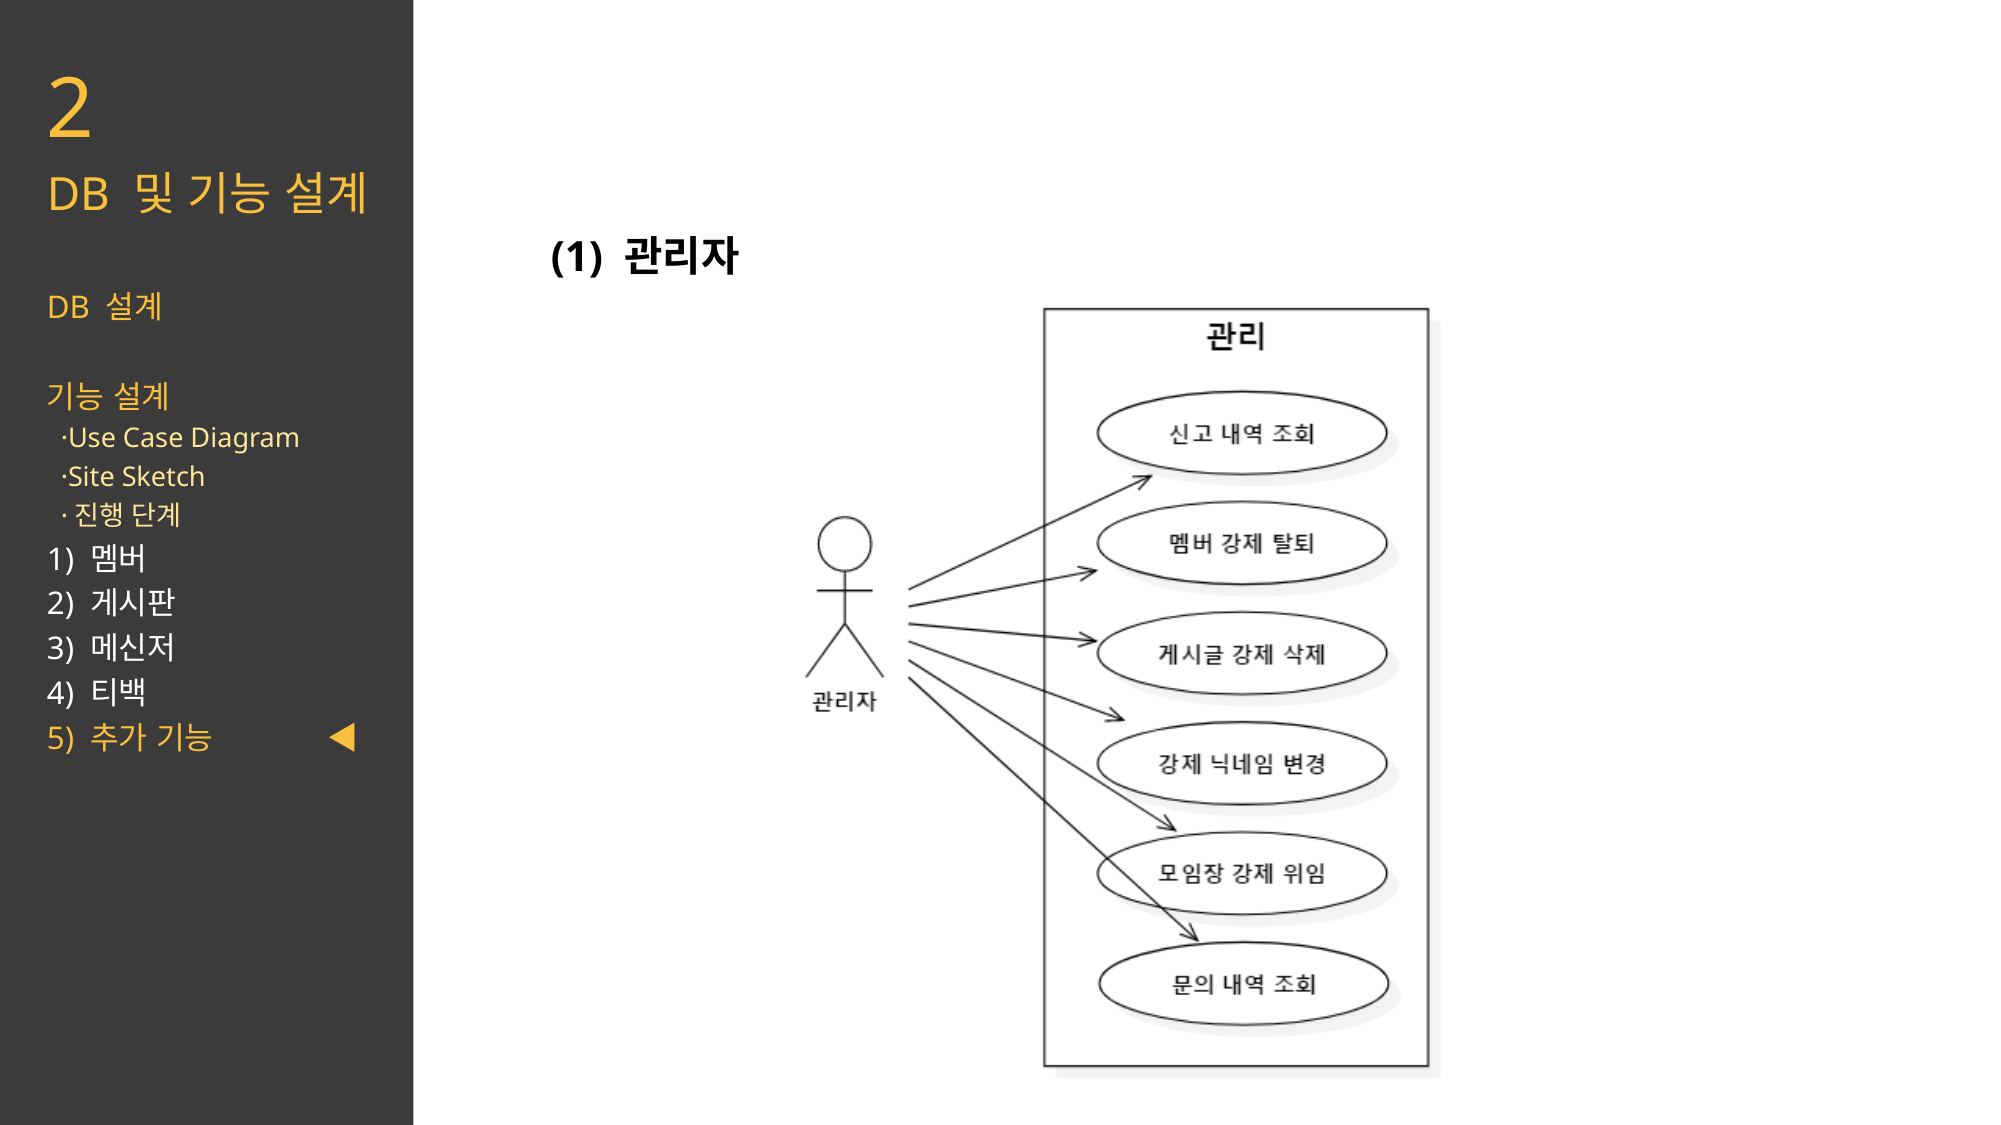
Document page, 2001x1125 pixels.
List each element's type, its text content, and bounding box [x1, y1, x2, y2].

text_box (1) 관리자 [536, 197, 1698, 288]
text_box [0, 0, 414, 1125]
picture [776, 288, 1458, 1092]
text_box 2 DB 및 기능 설계 DB 설계 기능 설계 ·Use Case Diagram ·Site Sketch ·진행 단계 1) 멤버 2) 게시판 3) 메신저 4) 티백 5) 추가 기능 ◀ [32, 26, 384, 763]
